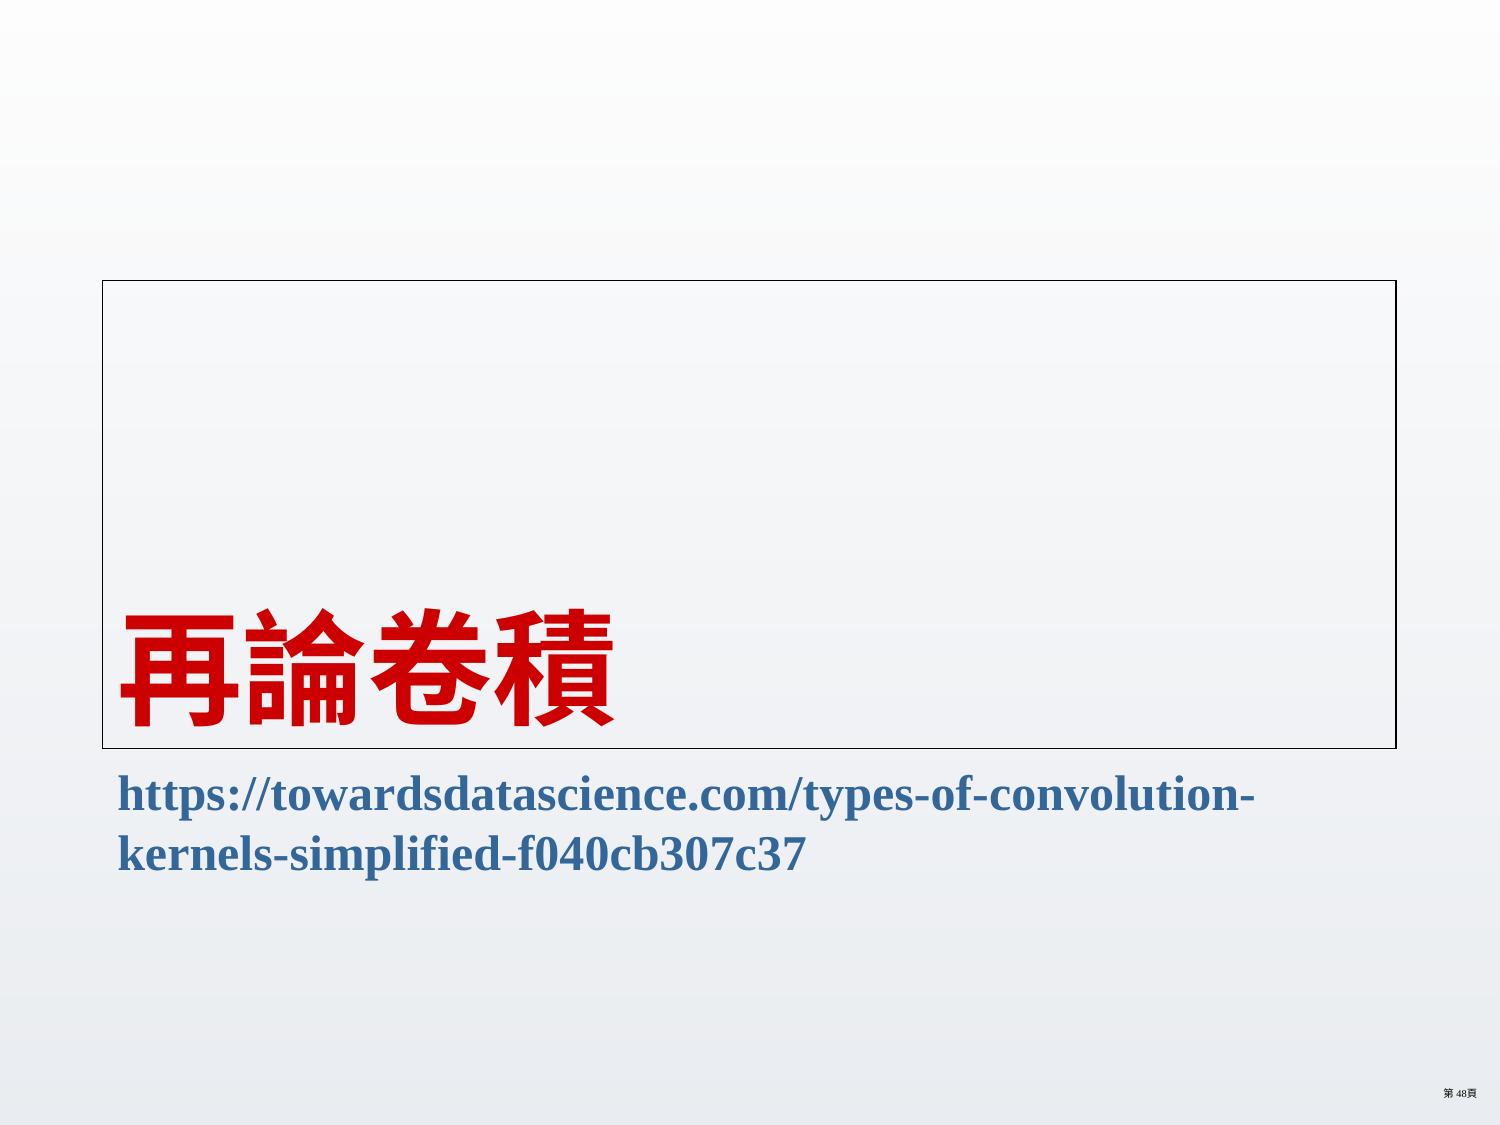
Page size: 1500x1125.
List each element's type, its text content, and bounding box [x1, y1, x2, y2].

list https://towardsdatascience.com/types-of-convolution-kernels-simplified-f040cb307c37 [102, 752, 1397, 999]
title 再論卷積 [102, 280, 1397, 749]
